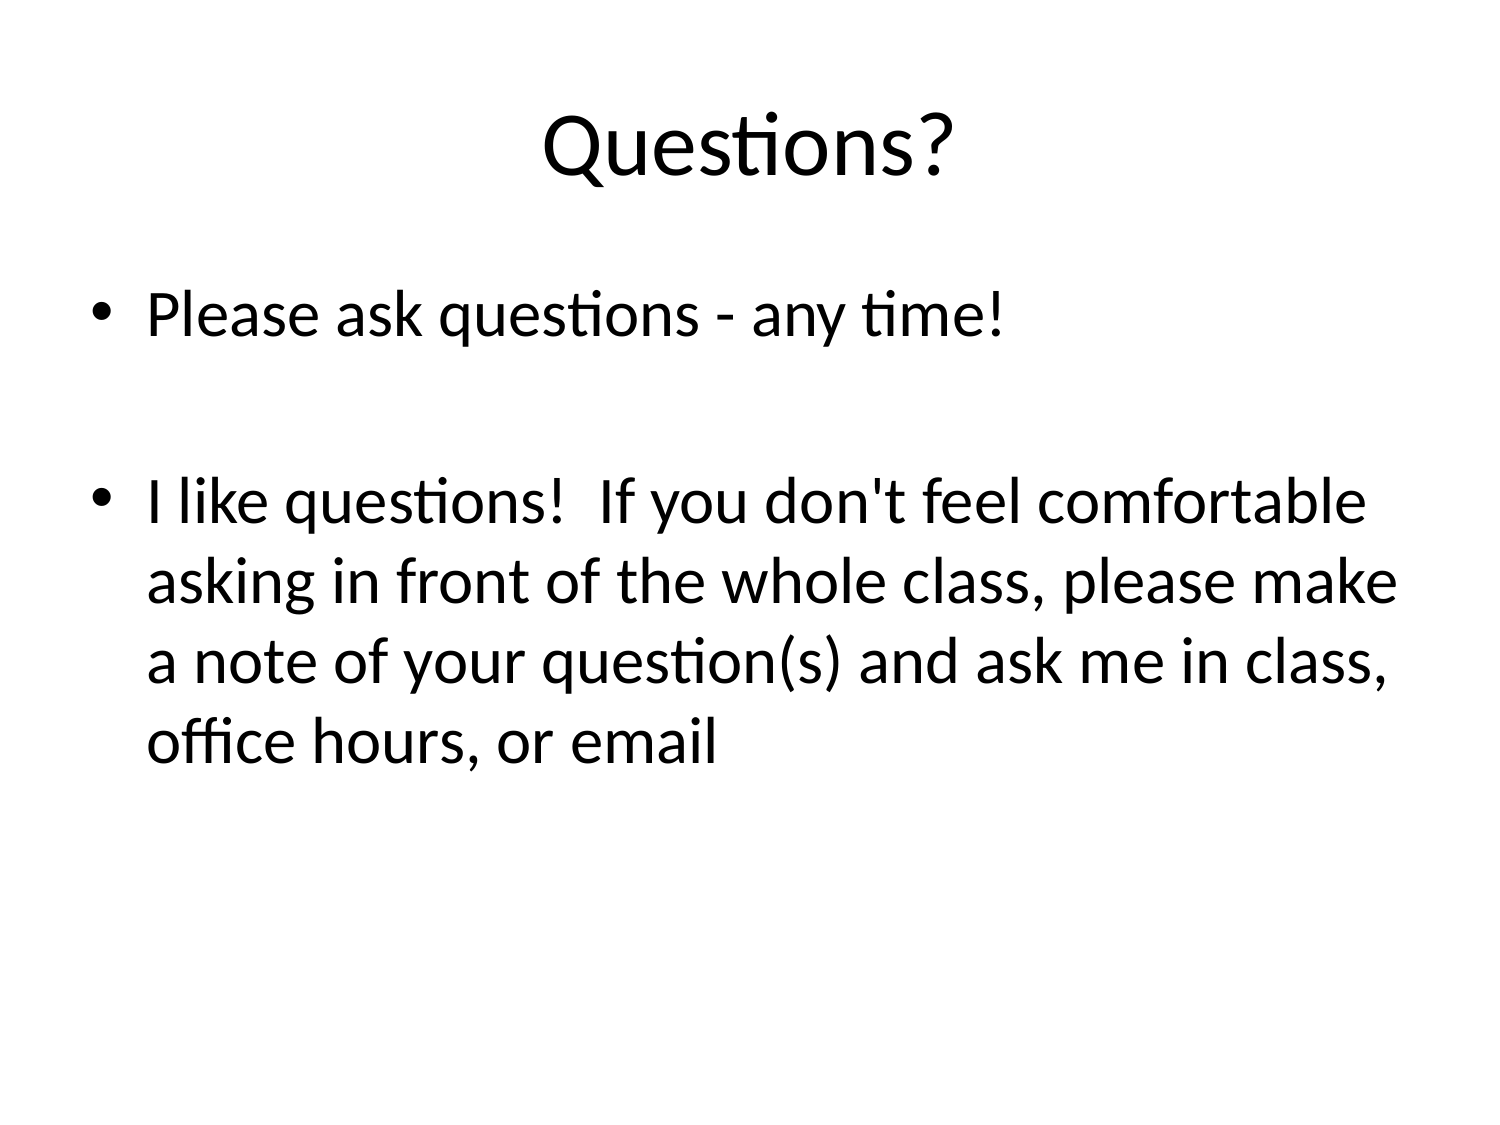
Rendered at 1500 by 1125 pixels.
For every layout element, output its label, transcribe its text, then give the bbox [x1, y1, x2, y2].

list Please ask questions - any time! I like questions! If you don't feel comfortable asking in front of the whole class, please make a note of your question(s) and ask me in class, office hours, or email [75, 262, 1425, 1005]
title Questions? [75, 45, 1425, 233]
